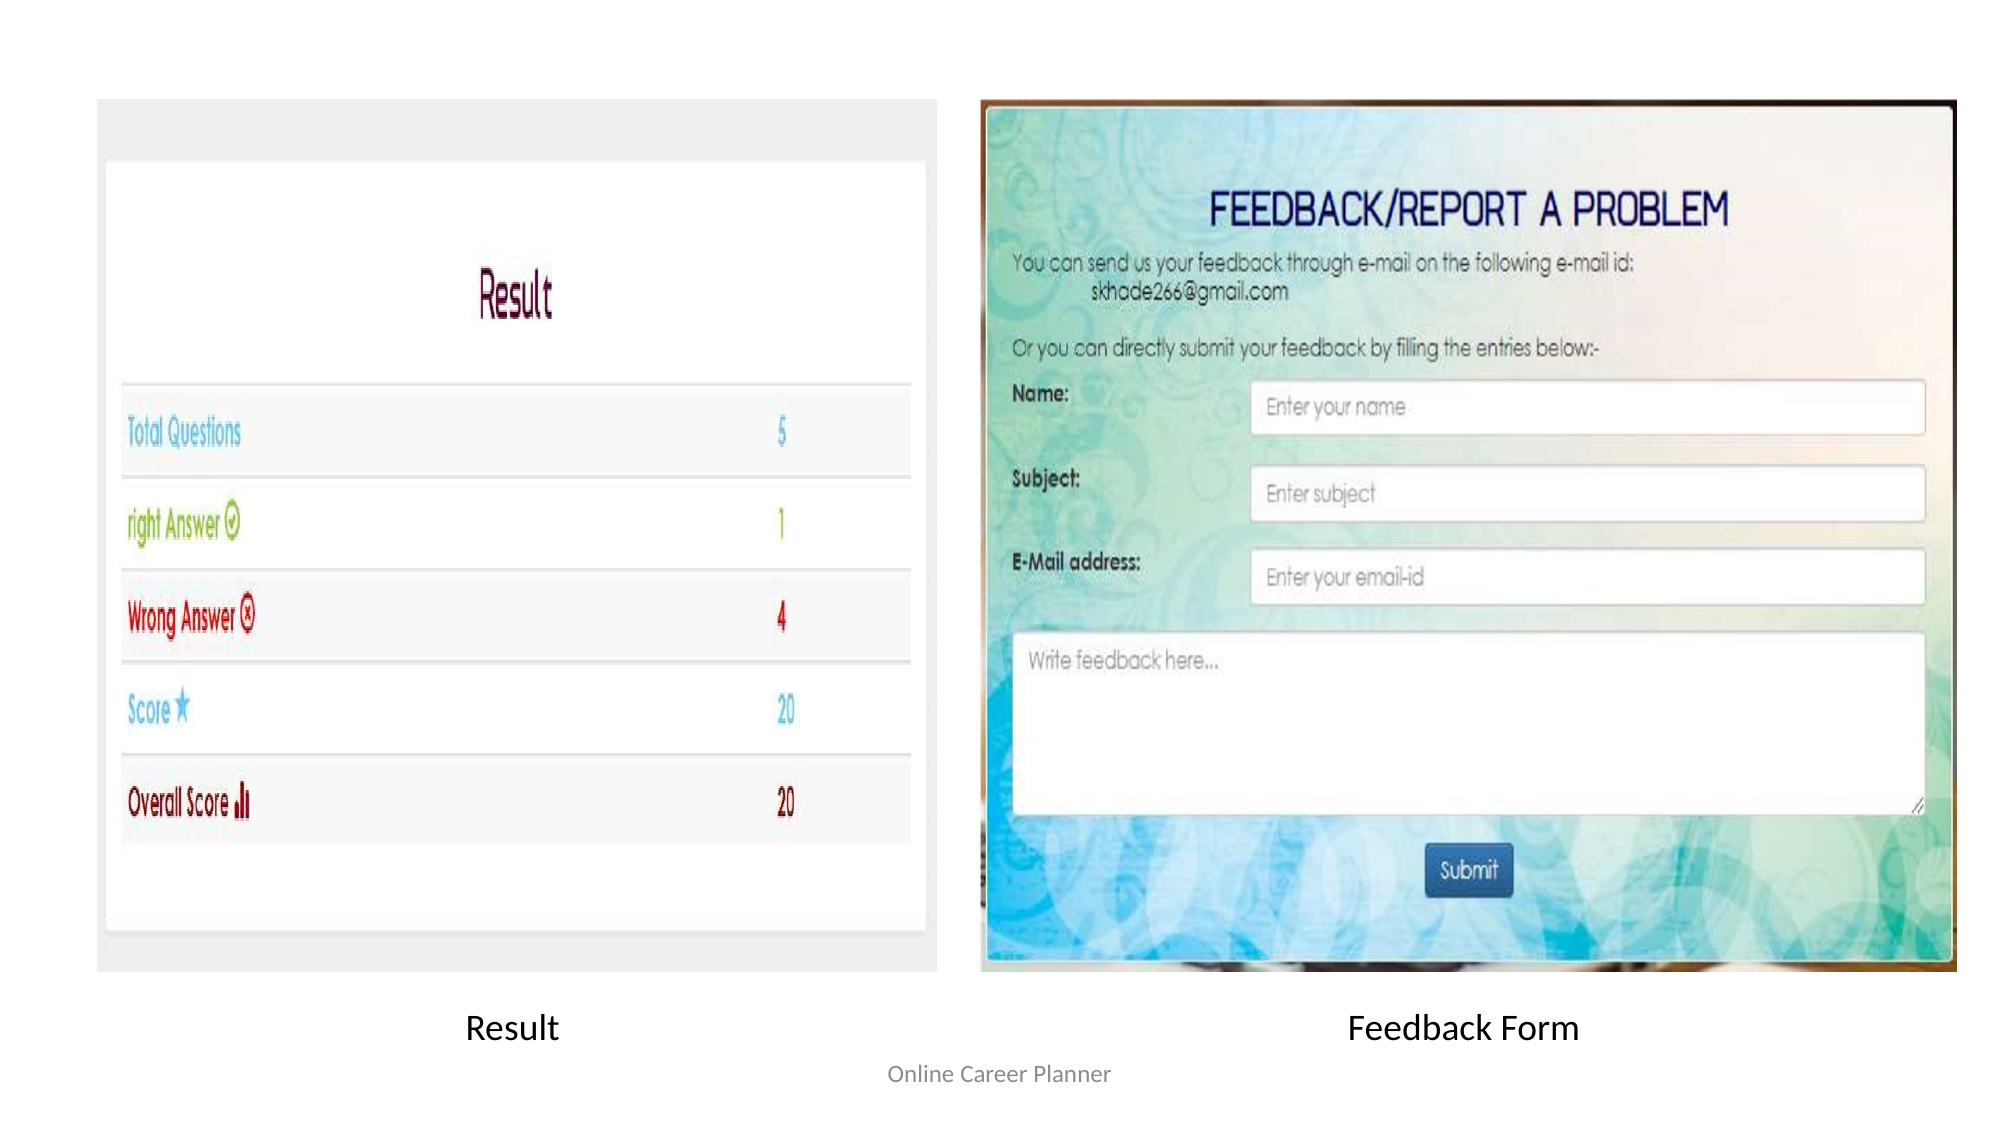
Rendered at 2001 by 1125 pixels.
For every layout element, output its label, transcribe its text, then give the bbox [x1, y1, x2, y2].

text_box Feedback Form [1333, 996, 1604, 1056]
picture [980, 99, 1957, 972]
footer Online Career Planner [662, 1042, 1338, 1103]
text_box Result [450, 996, 583, 1056]
picture [97, 99, 937, 972]
